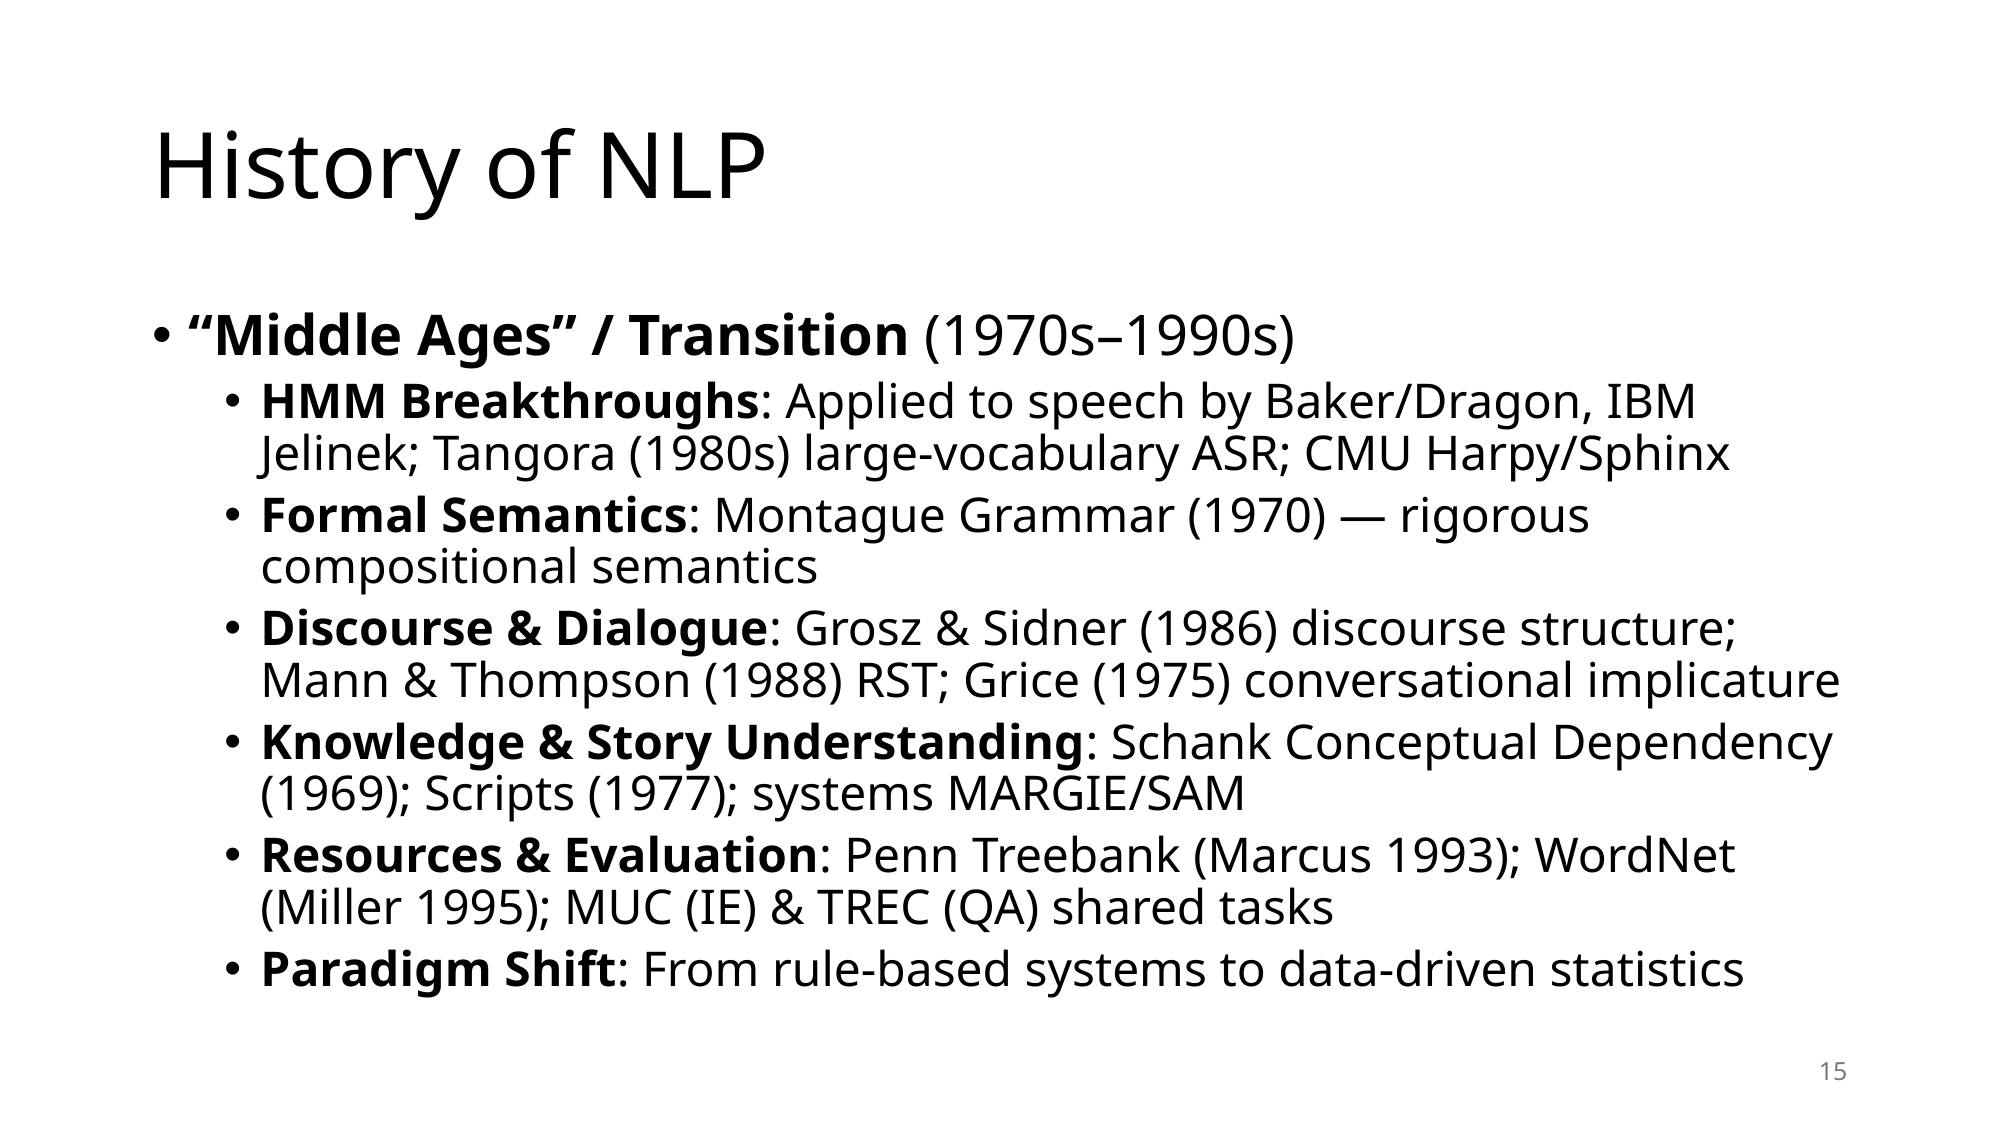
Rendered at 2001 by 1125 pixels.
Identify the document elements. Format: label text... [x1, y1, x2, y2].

list “Middle Ages” / Transition (1970s–1990s) HMM Breakthroughs: Applied to speech by Baker/Dragon, IBM Jelinek; Tangora (1980s) large-vocabulary ASR; CMU Harpy/Sphinx Formal Semantics: Montague Grammar (1970) — rigorous compositional semantics Discourse & Dialogue: Grosz & Sidner (1986) discourse structure; Mann & Thompson (1988) RST; Grice (1975) conversational implicature Knowledge & Story Understanding: Schank Conceptual Dependency (1969); Scripts (1977); systems MARGIE/SAM Resources & Evaluation: Penn Treebank (Marcus 1993); WordNet (Miller 1995); MUC (IE) & TREC (QA) shared tasks Paradigm Shift: From rule-based systems to data-driven statistics [137, 299, 1863, 1014]
slide_number 15 [1412, 1042, 1863, 1103]
title History of NLP [137, 59, 1863, 278]
